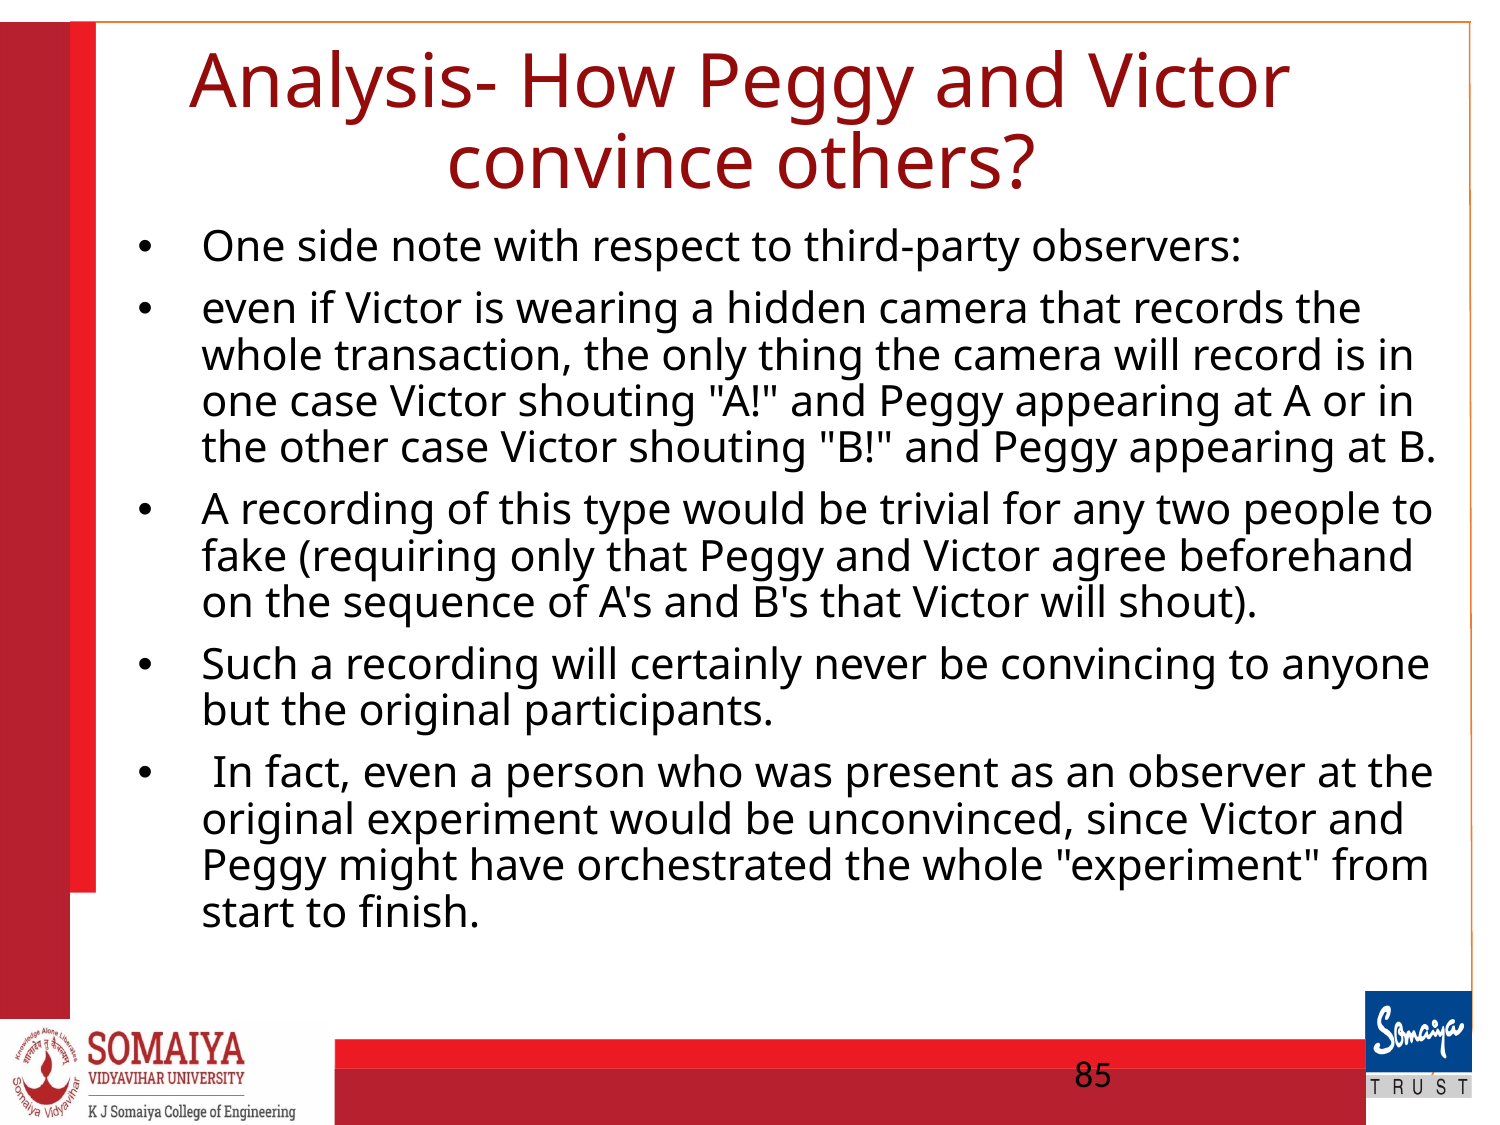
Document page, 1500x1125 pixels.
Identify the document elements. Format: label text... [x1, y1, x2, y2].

picture [0, 22, 327, 1125]
picture [1365, 991, 1472, 1098]
slide_number 85 [1059, 1042, 1397, 1103]
list One side note with respect to third-party observers: even if Victor is wearing a hidden camera that records the whole transaction, the only thing the camera will record is in one case Victor shouting "A!" and Peggy appearing at A or in the other case Victor shouting "B!" and Peggy appearing at B. A recording of this type would be trivial for any two people to fake (requiring only that Peggy and Victor agree beforehand on the sequence of A's and B's that Victor will shout). Such a recording will certainly never be convincing to anyone but the original participants. In fact, even a person who was present as an observer at the original experiment would be unconvinced, since Victor and Peggy might have orchestrated the whole "experiment" from start to finish. [114, 217, 1465, 960]
picture [335, 1040, 1365, 1125]
title Analysis- How Peggy and Victor convince others? [134, 35, 1349, 179]
